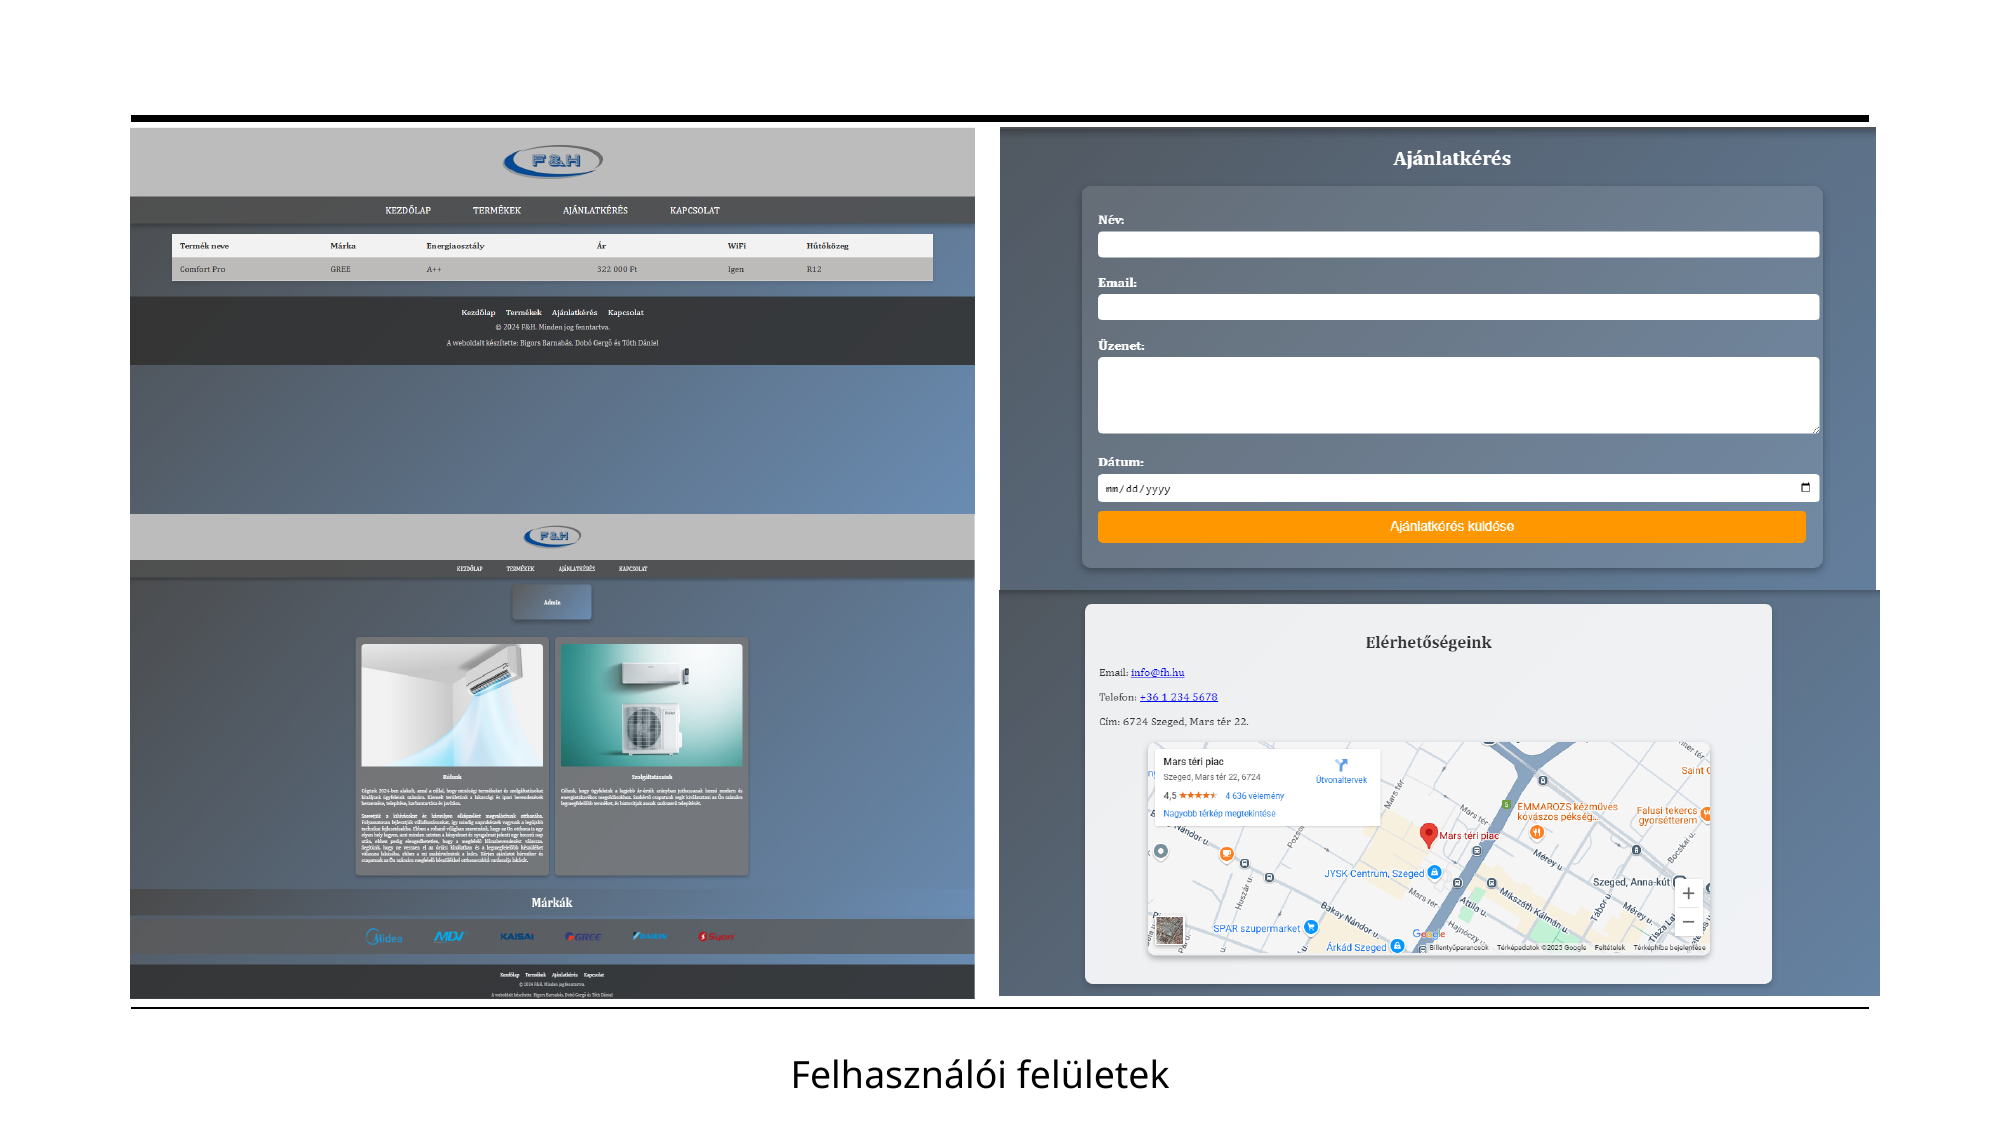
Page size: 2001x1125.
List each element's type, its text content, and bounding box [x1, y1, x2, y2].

picture [999, 127, 1880, 996]
picture [130, 126, 975, 999]
text_box Felhasználói felületek [775, 1044, 1226, 1104]
